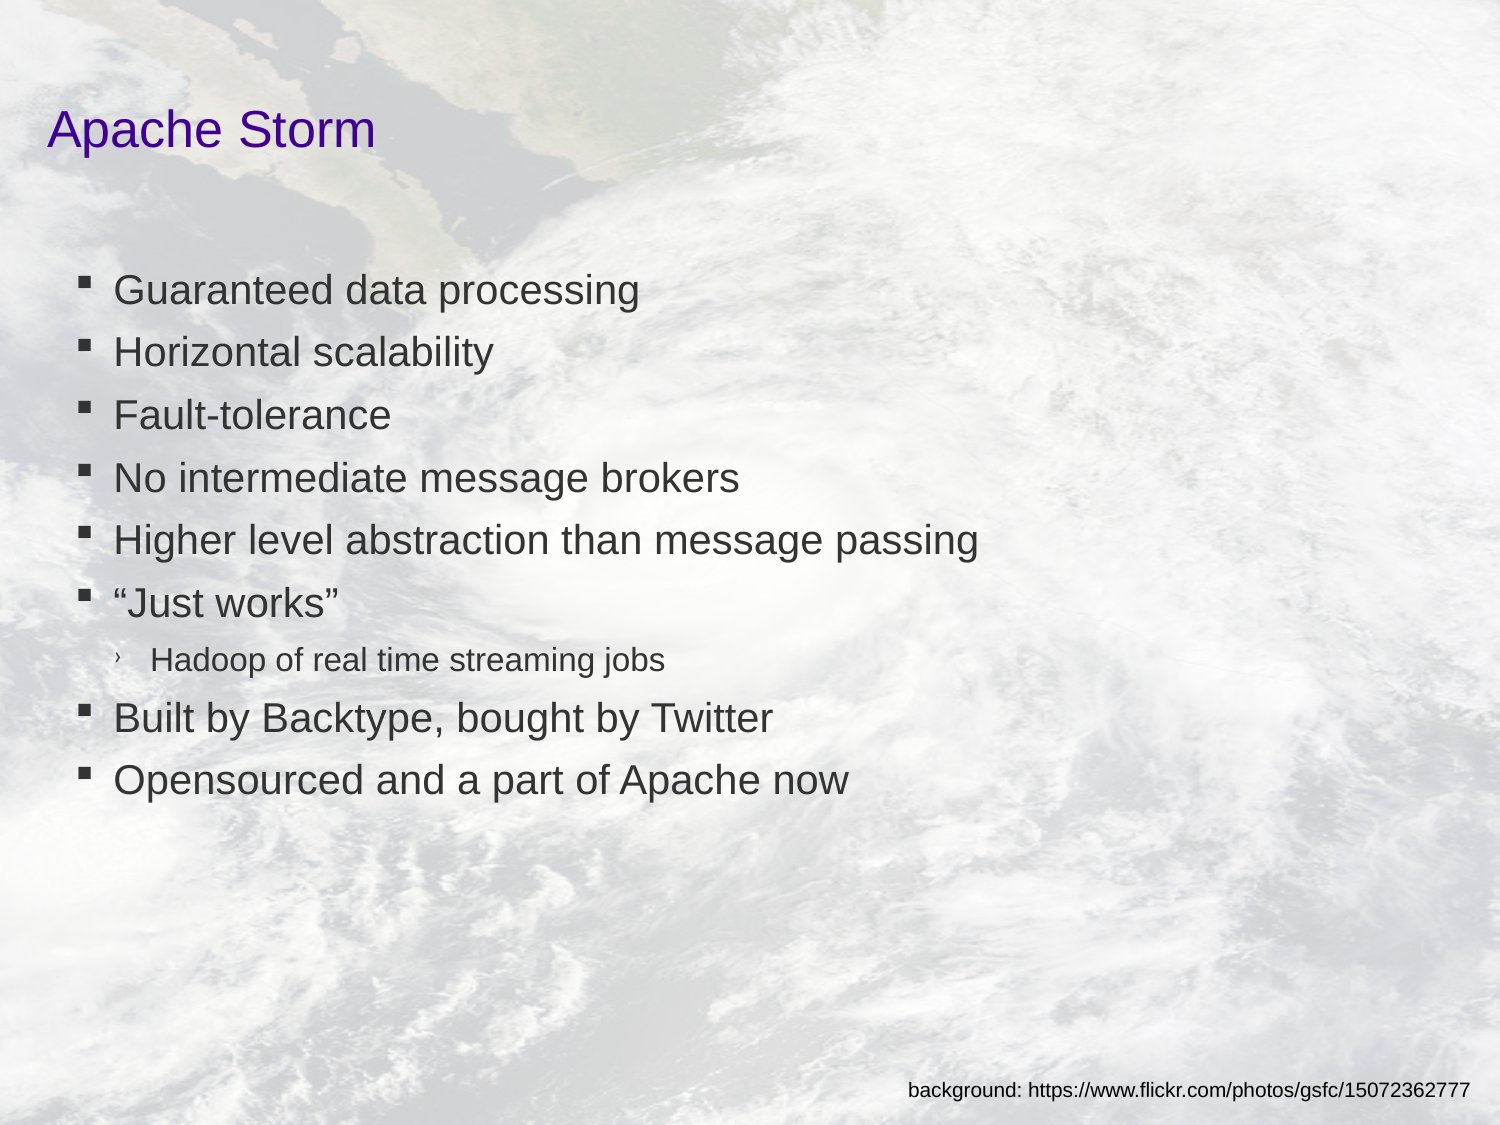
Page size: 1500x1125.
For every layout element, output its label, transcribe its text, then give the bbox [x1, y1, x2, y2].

text_box background: https://www.flickr.com/photos/gsfc/15072362777 [893, 1069, 1492, 1125]
title Apache Storm [46, 95, 1446, 274]
list Guaranteed data processing Horizontal scalability Fault-tolerance No intermediate message brokers Higher level abstraction than message passing “Just works” Hadoop of real time streaming jobs Built by Backtype, bought by Twitter Opensourced and a part of Apache now [75, 262, 1425, 1005]
